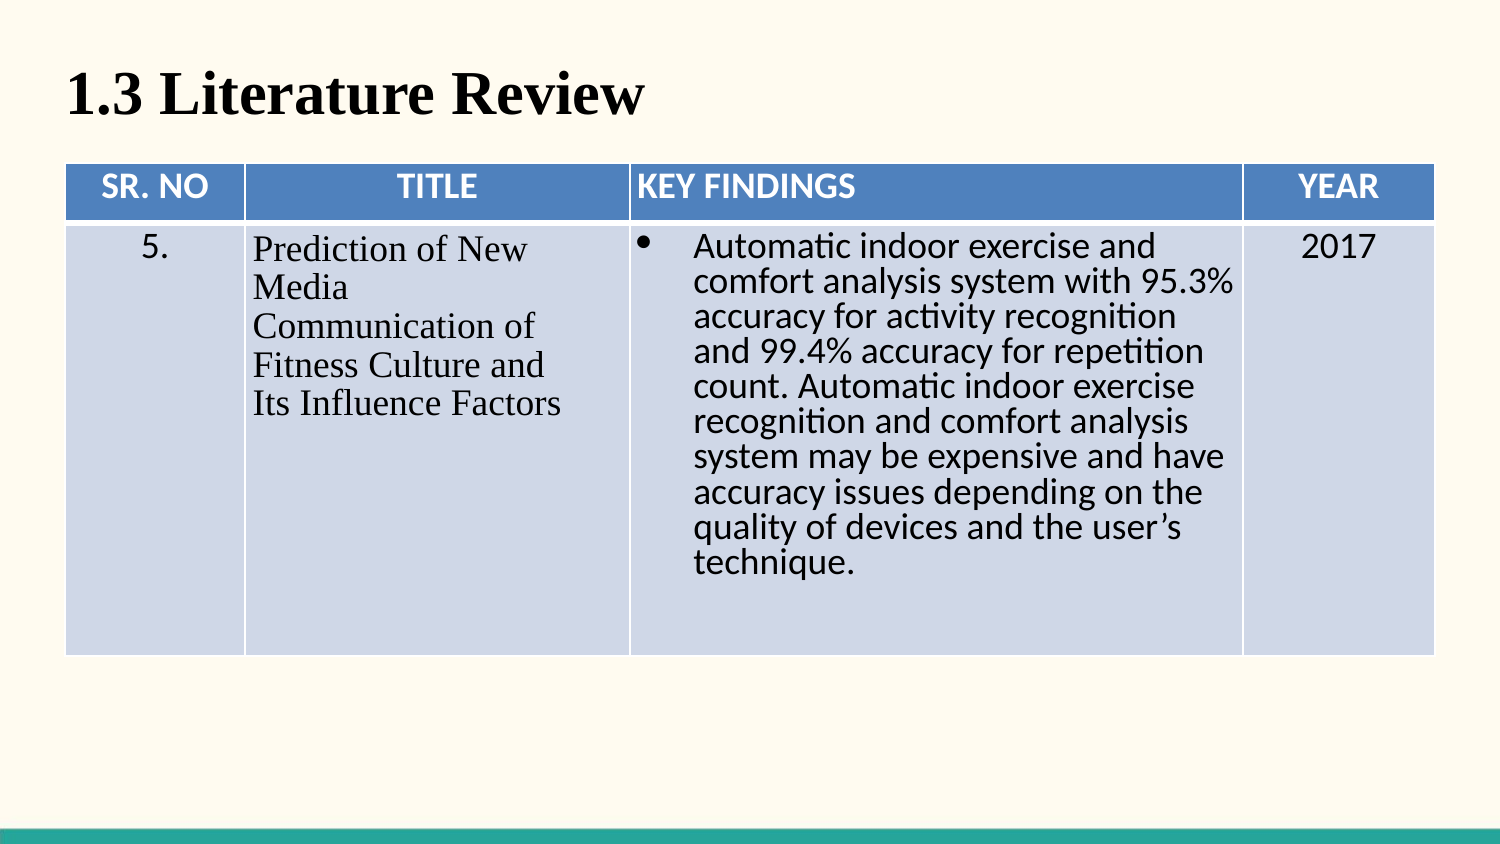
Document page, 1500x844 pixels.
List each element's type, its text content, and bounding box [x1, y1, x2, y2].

table_header KEY FINDINGS [631, 164, 1242, 220]
table_header TITLE [246, 164, 629, 220]
table_cell Prediction of New Media Communication of Fitness Culture and Its Influence Factors [246, 226, 629, 655]
text_box 1.3 Literature Review [65, 58, 672, 128]
table_cell 5. [66, 226, 244, 655]
table_header SR. NO [66, 164, 244, 220]
table_header YEAR [1244, 164, 1434, 220]
table_cell 2017 [1244, 226, 1434, 655]
table_cell Automatic indoor exercise and comfort analysis system with 95.3% accuracy for activity recognition and 99.4% accuracy for repetition count. Automatic indoor exercise recognition and comfort analysis system may be expensive and have accuracy issues depending on the quality of devices and the user’s technique. [631, 226, 1242, 655]
text_box [0, 0, 1500, 844]
